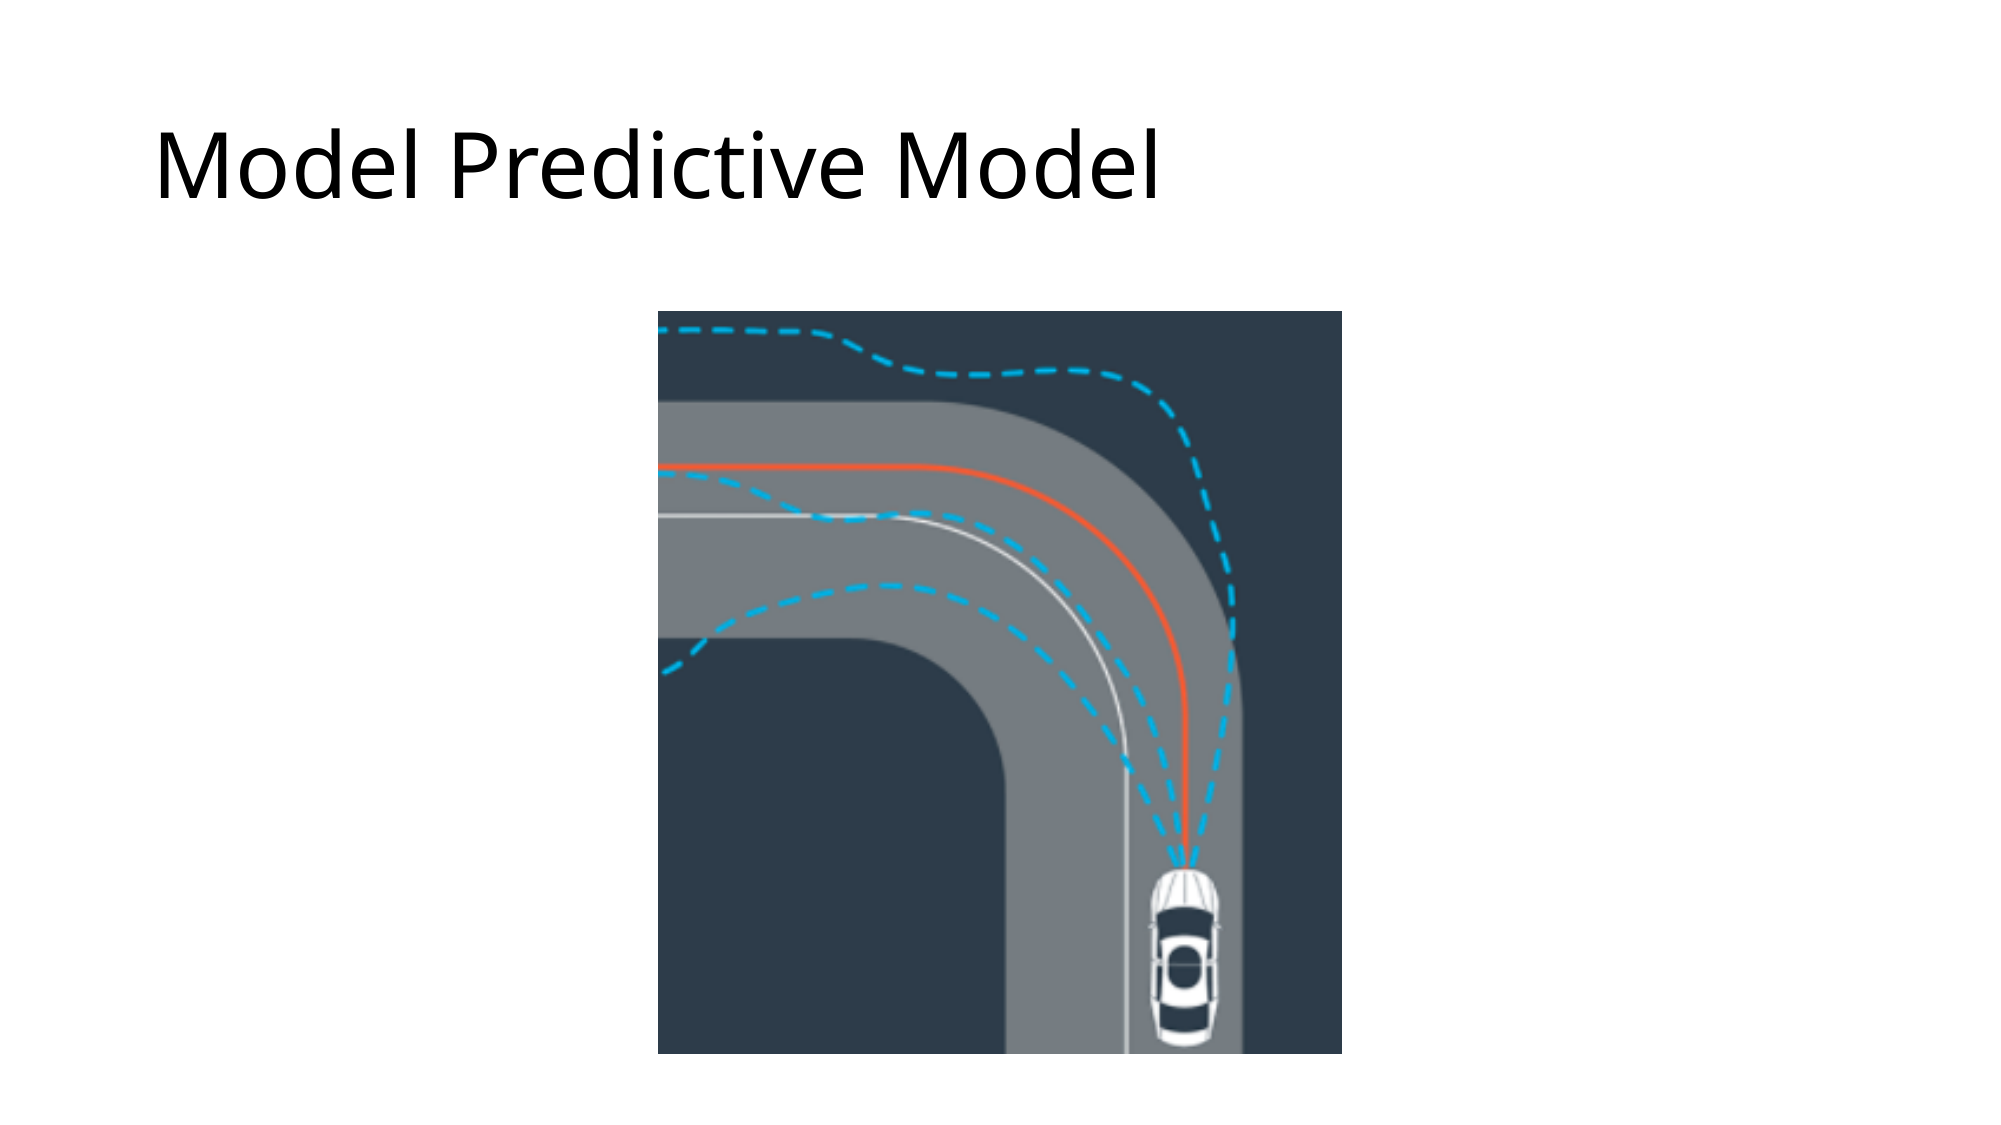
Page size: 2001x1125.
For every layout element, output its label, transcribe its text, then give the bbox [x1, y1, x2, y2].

title Model Predictive Model [137, 59, 1863, 278]
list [324, 311, 1675, 1054]
